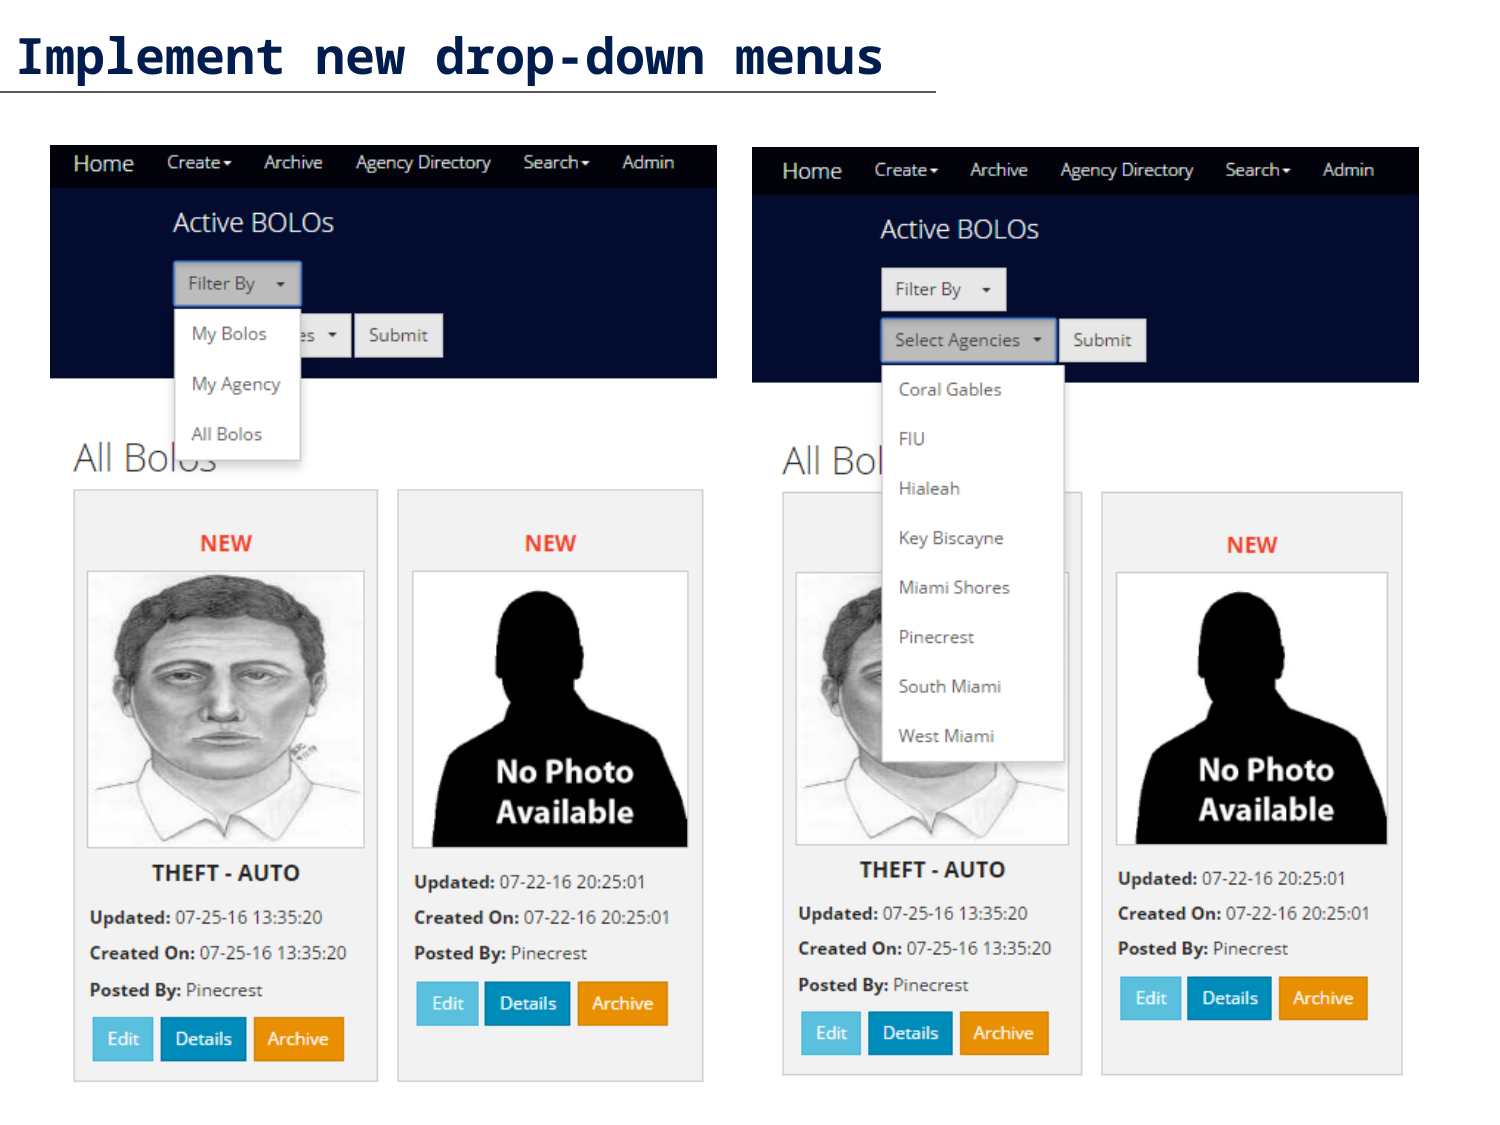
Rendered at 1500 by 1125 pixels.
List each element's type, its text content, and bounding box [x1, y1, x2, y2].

title Implement new drop-down menus [0, 0, 1358, 93]
picture [24, 30, 1473, 1100]
